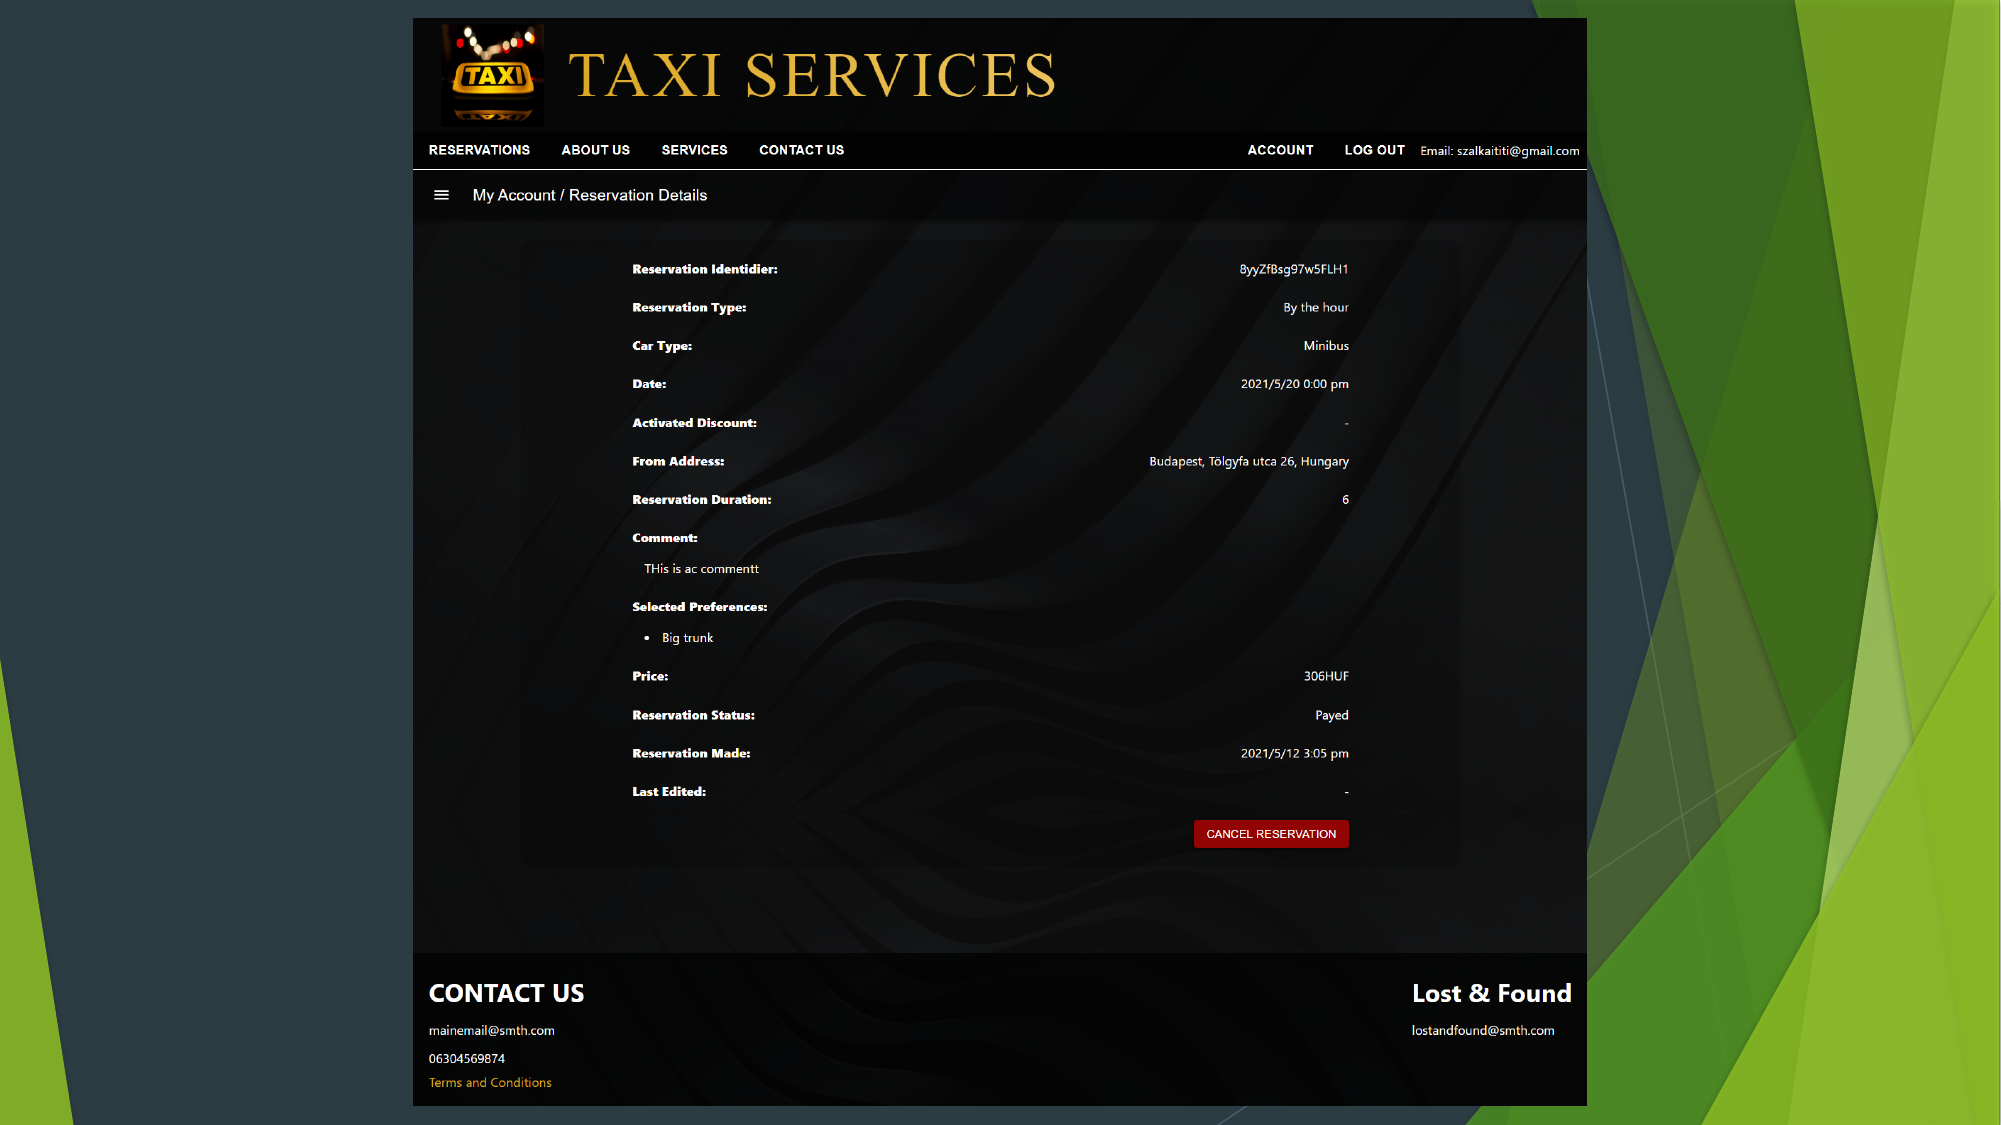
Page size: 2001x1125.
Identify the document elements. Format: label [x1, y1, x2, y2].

list [413, 18, 1587, 1107]
